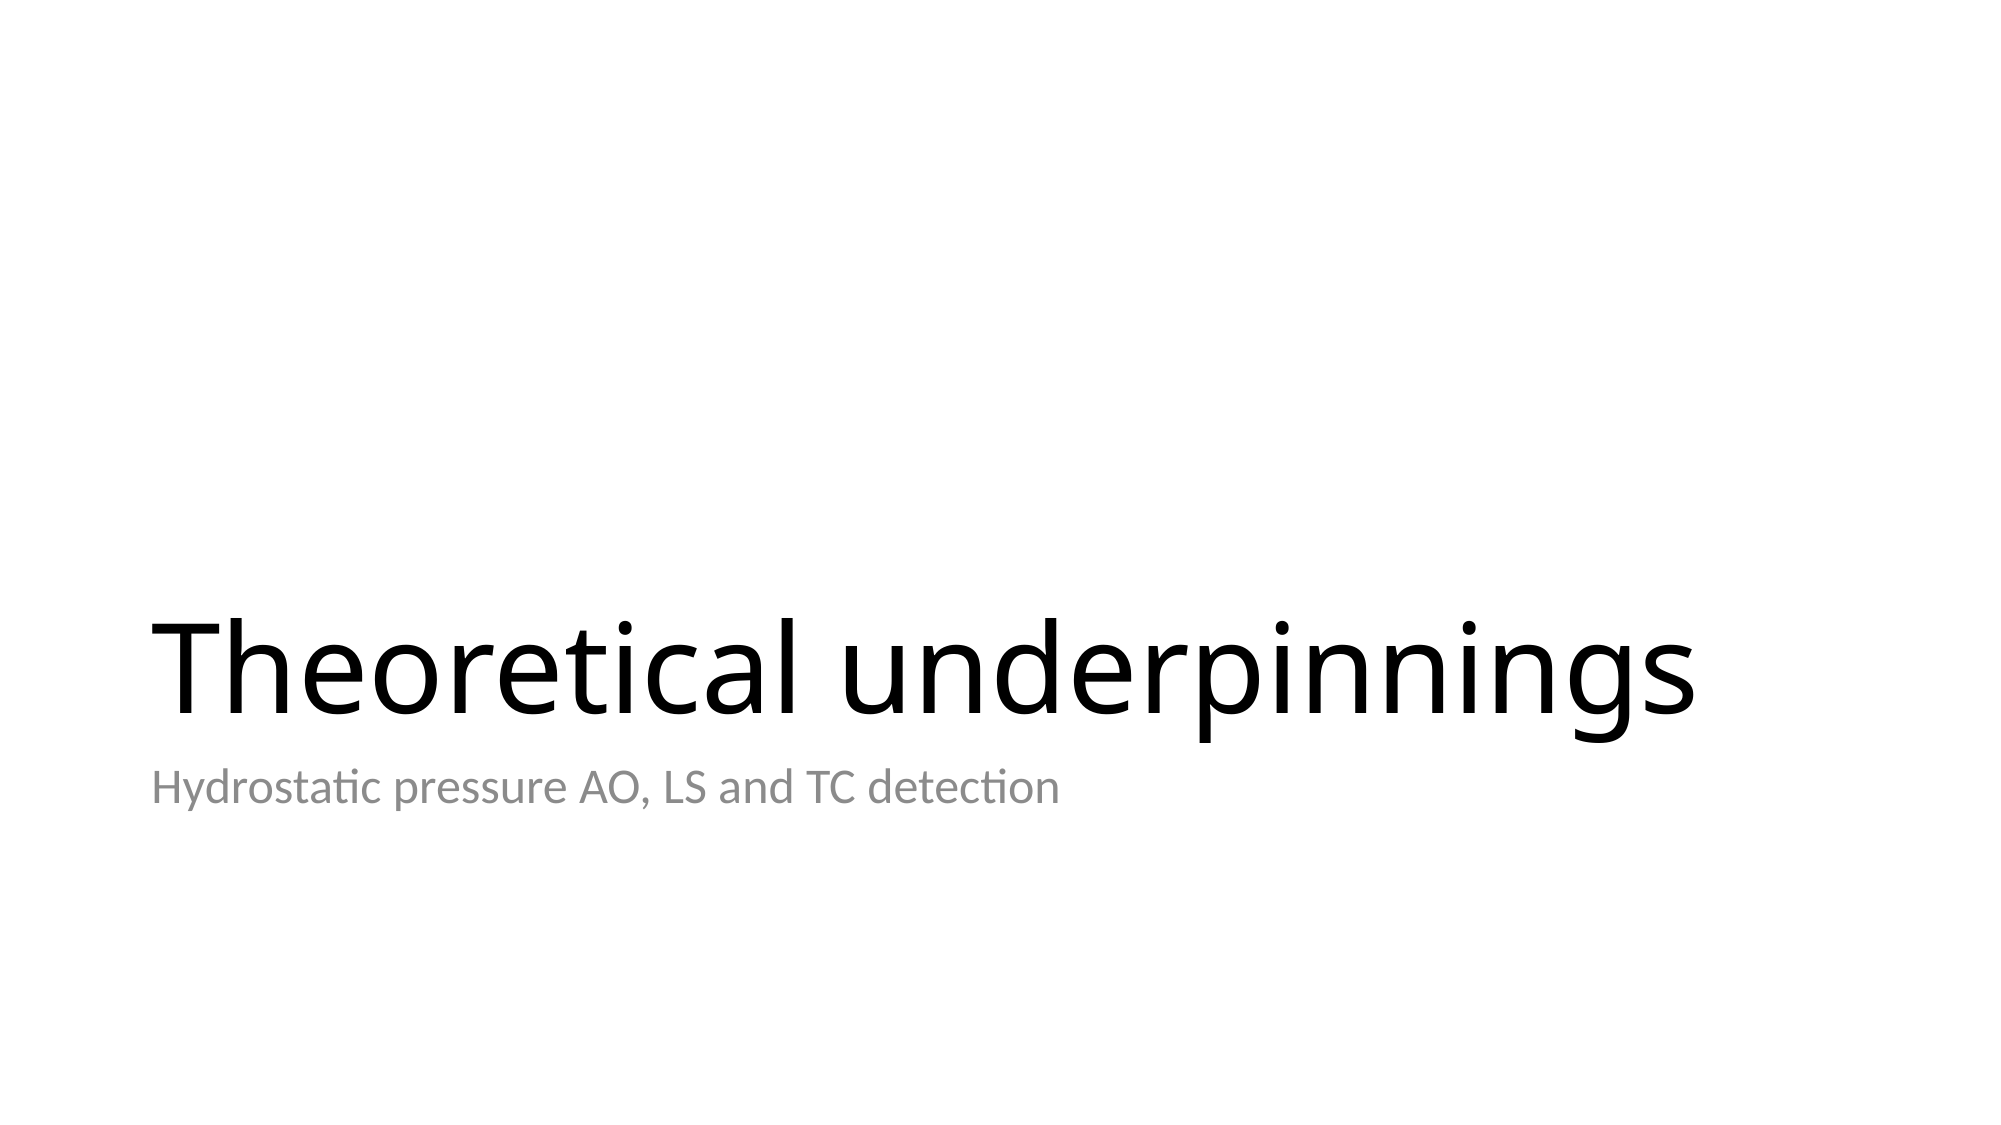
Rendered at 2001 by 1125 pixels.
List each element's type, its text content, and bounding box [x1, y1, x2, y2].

title Theoretical underpinnings [136, 280, 1862, 749]
list Hydrostatic pressure AO, LS and TC detection [136, 752, 1862, 999]
